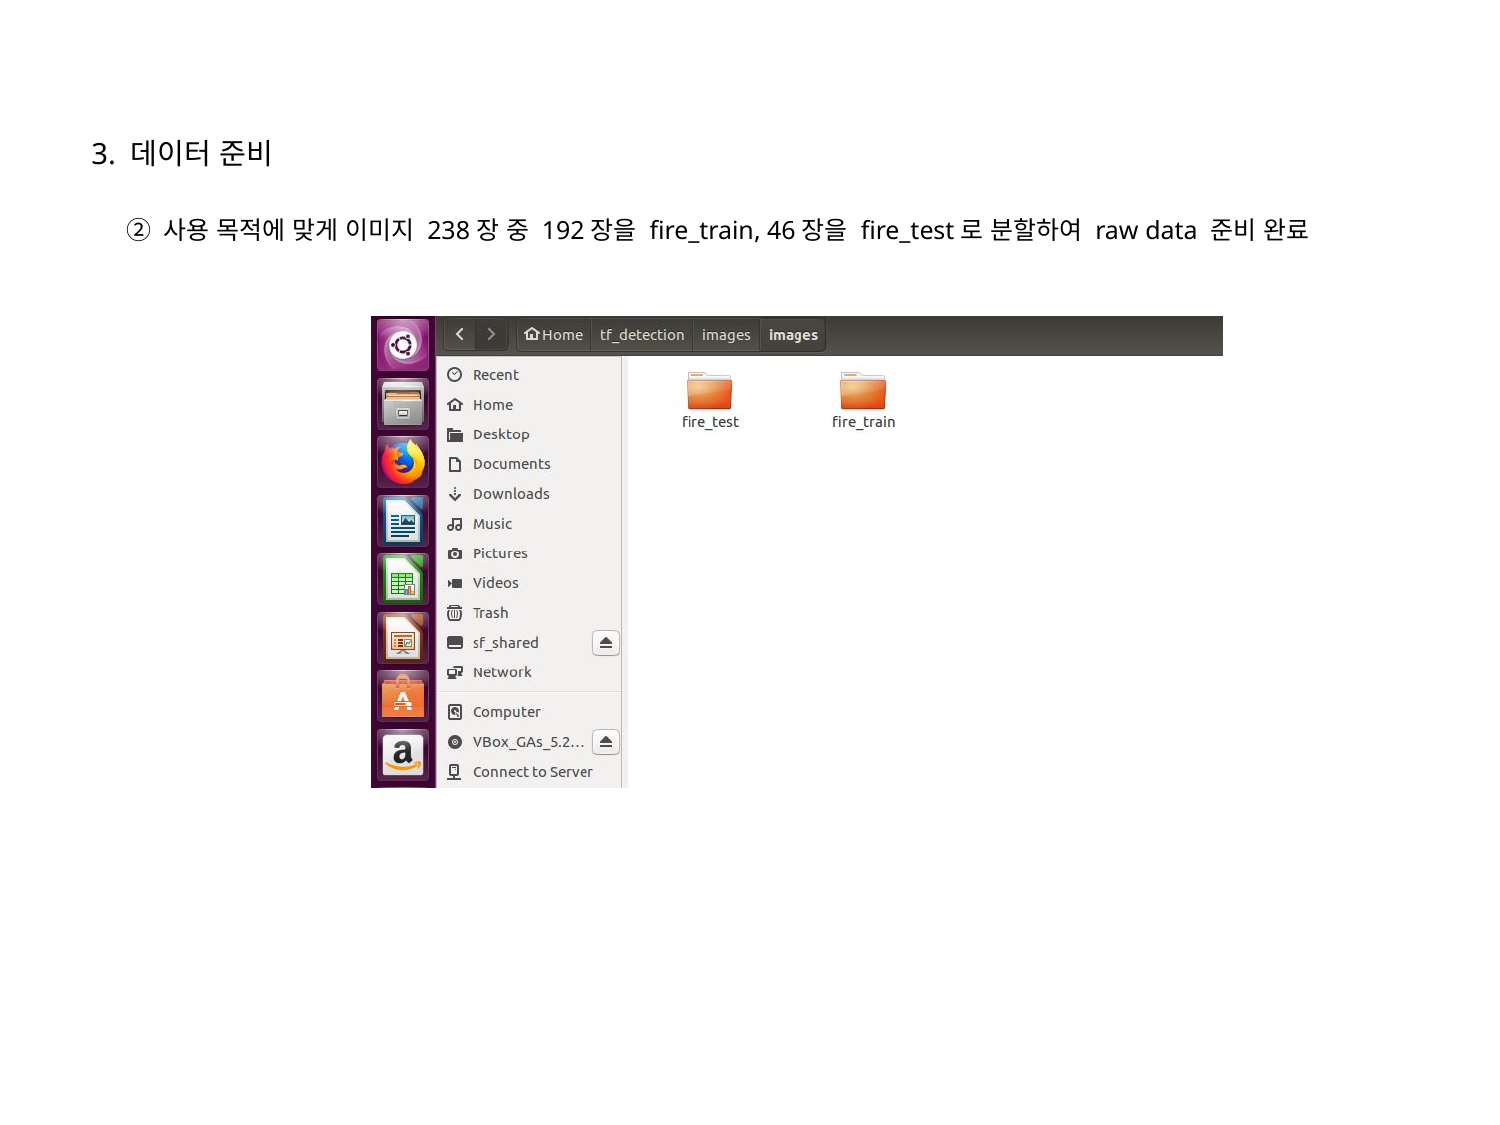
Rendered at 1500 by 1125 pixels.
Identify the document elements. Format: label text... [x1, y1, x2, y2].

text_box 3. 데이터 준비 [76, 128, 561, 178]
picture [371, 316, 1223, 788]
text_box ② 사용 목적에 맞게 이미지 238장 중 192장을 fire_train, 46장을 fire_test로 분할하여 raw data 준비 완료 [112, 192, 1435, 253]
